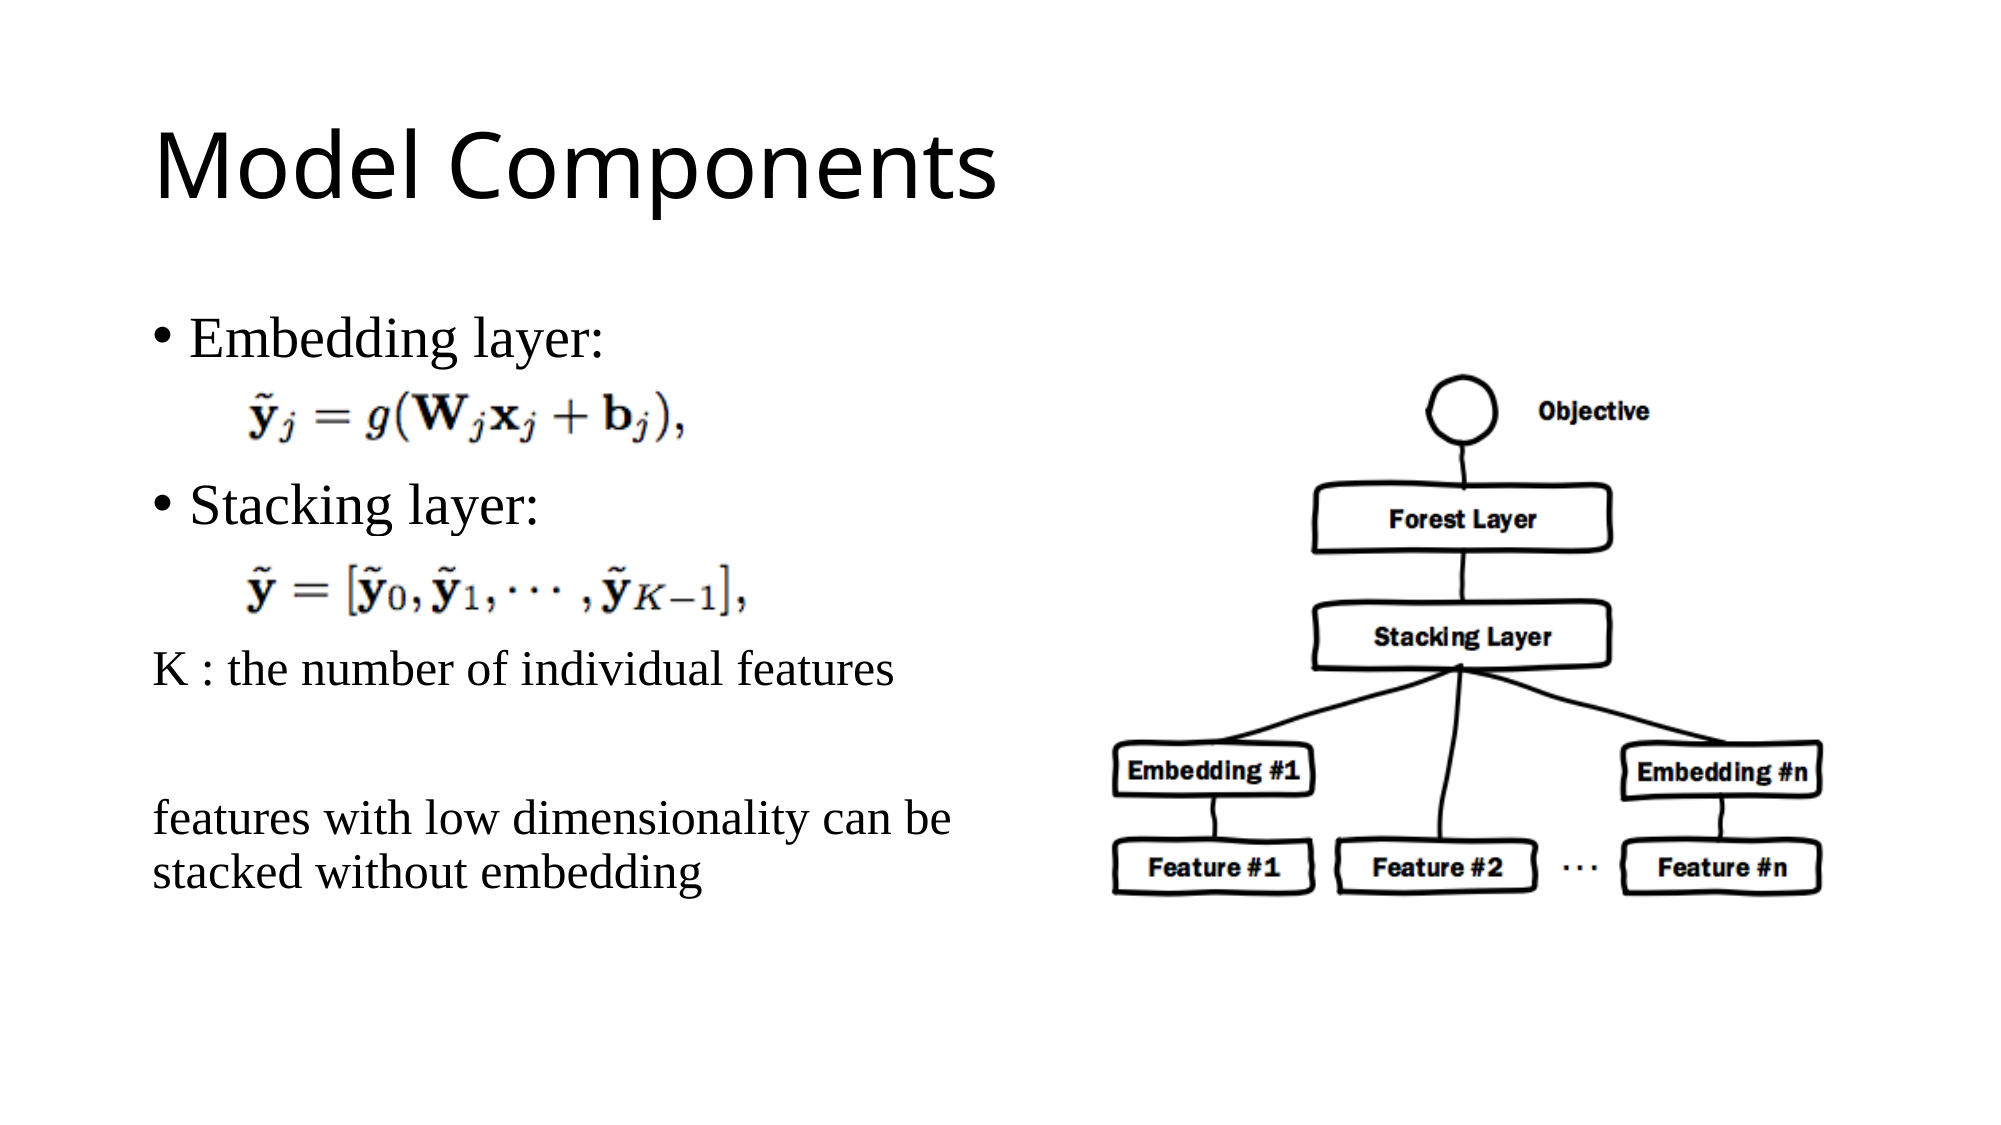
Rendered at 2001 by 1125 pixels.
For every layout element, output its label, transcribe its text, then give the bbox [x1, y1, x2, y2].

list Embedding layer: Stacking layer: K : the number of individual features features with low dimensionality can be stacked without embedding [137, 299, 1089, 1057]
title Model Components [137, 59, 1863, 278]
picture [216, 371, 721, 466]
picture [1036, 344, 1863, 942]
picture [216, 536, 767, 644]
